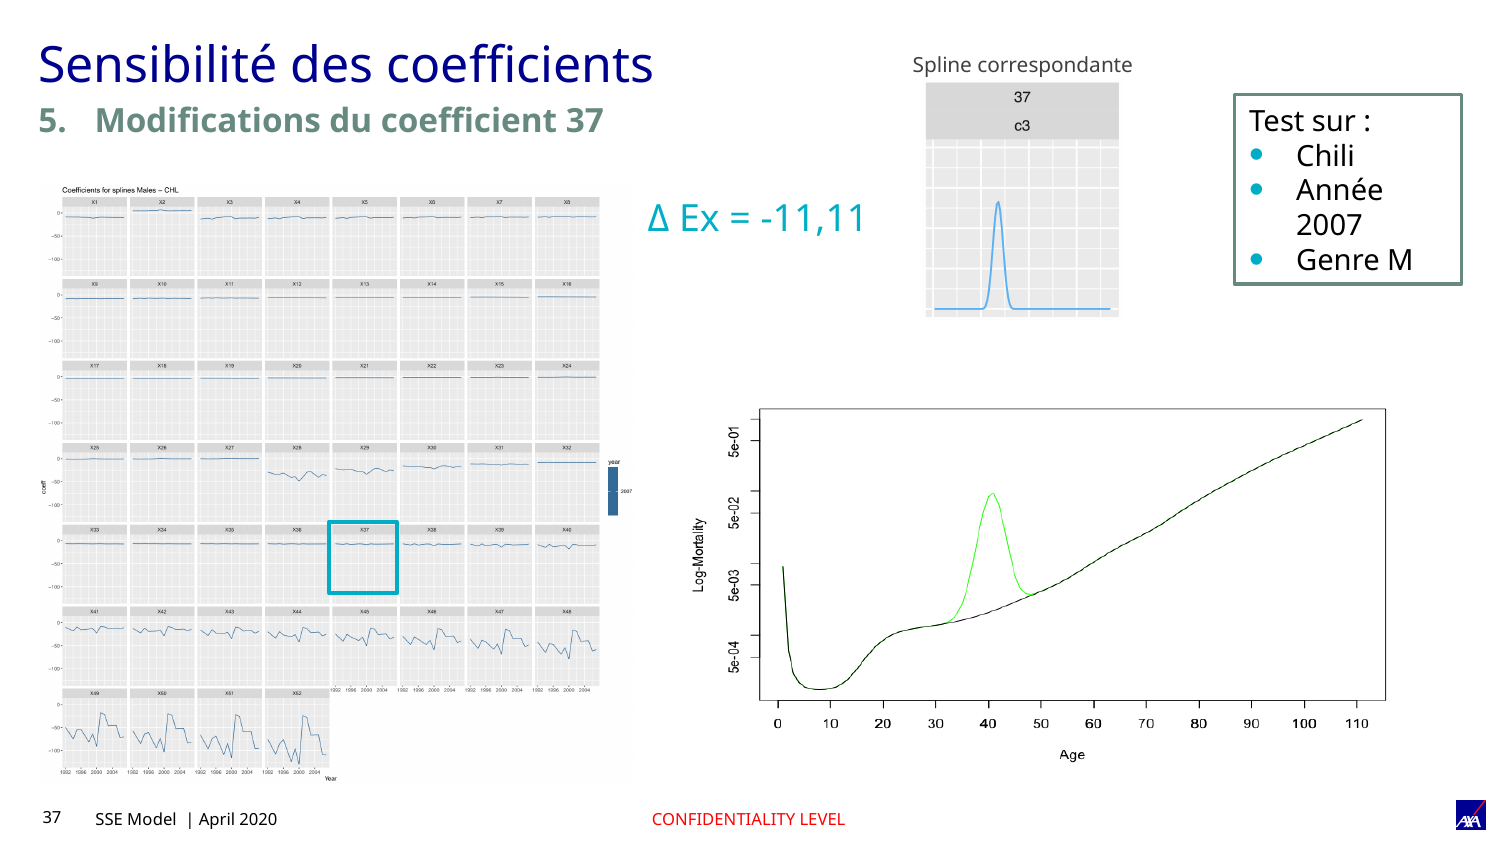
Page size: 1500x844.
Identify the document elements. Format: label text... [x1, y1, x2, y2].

footer CONFIDENTIALITY LEVEL [545, 804, 952, 834]
picture [687, 346, 1422, 778]
picture [1456, 800, 1486, 830]
text_box Test sur : Chili Année 2007 Genre M [1234, 94, 1462, 284]
text_box Δ Ex = -11,11 [647, 194, 869, 240]
picture [38, 184, 638, 784]
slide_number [82, 804, 446, 834]
picture [922, 79, 1124, 320]
title Sensibilité des coefficients [38, 33, 1486, 92]
text_box Spline correspondante [912, 51, 1133, 77]
